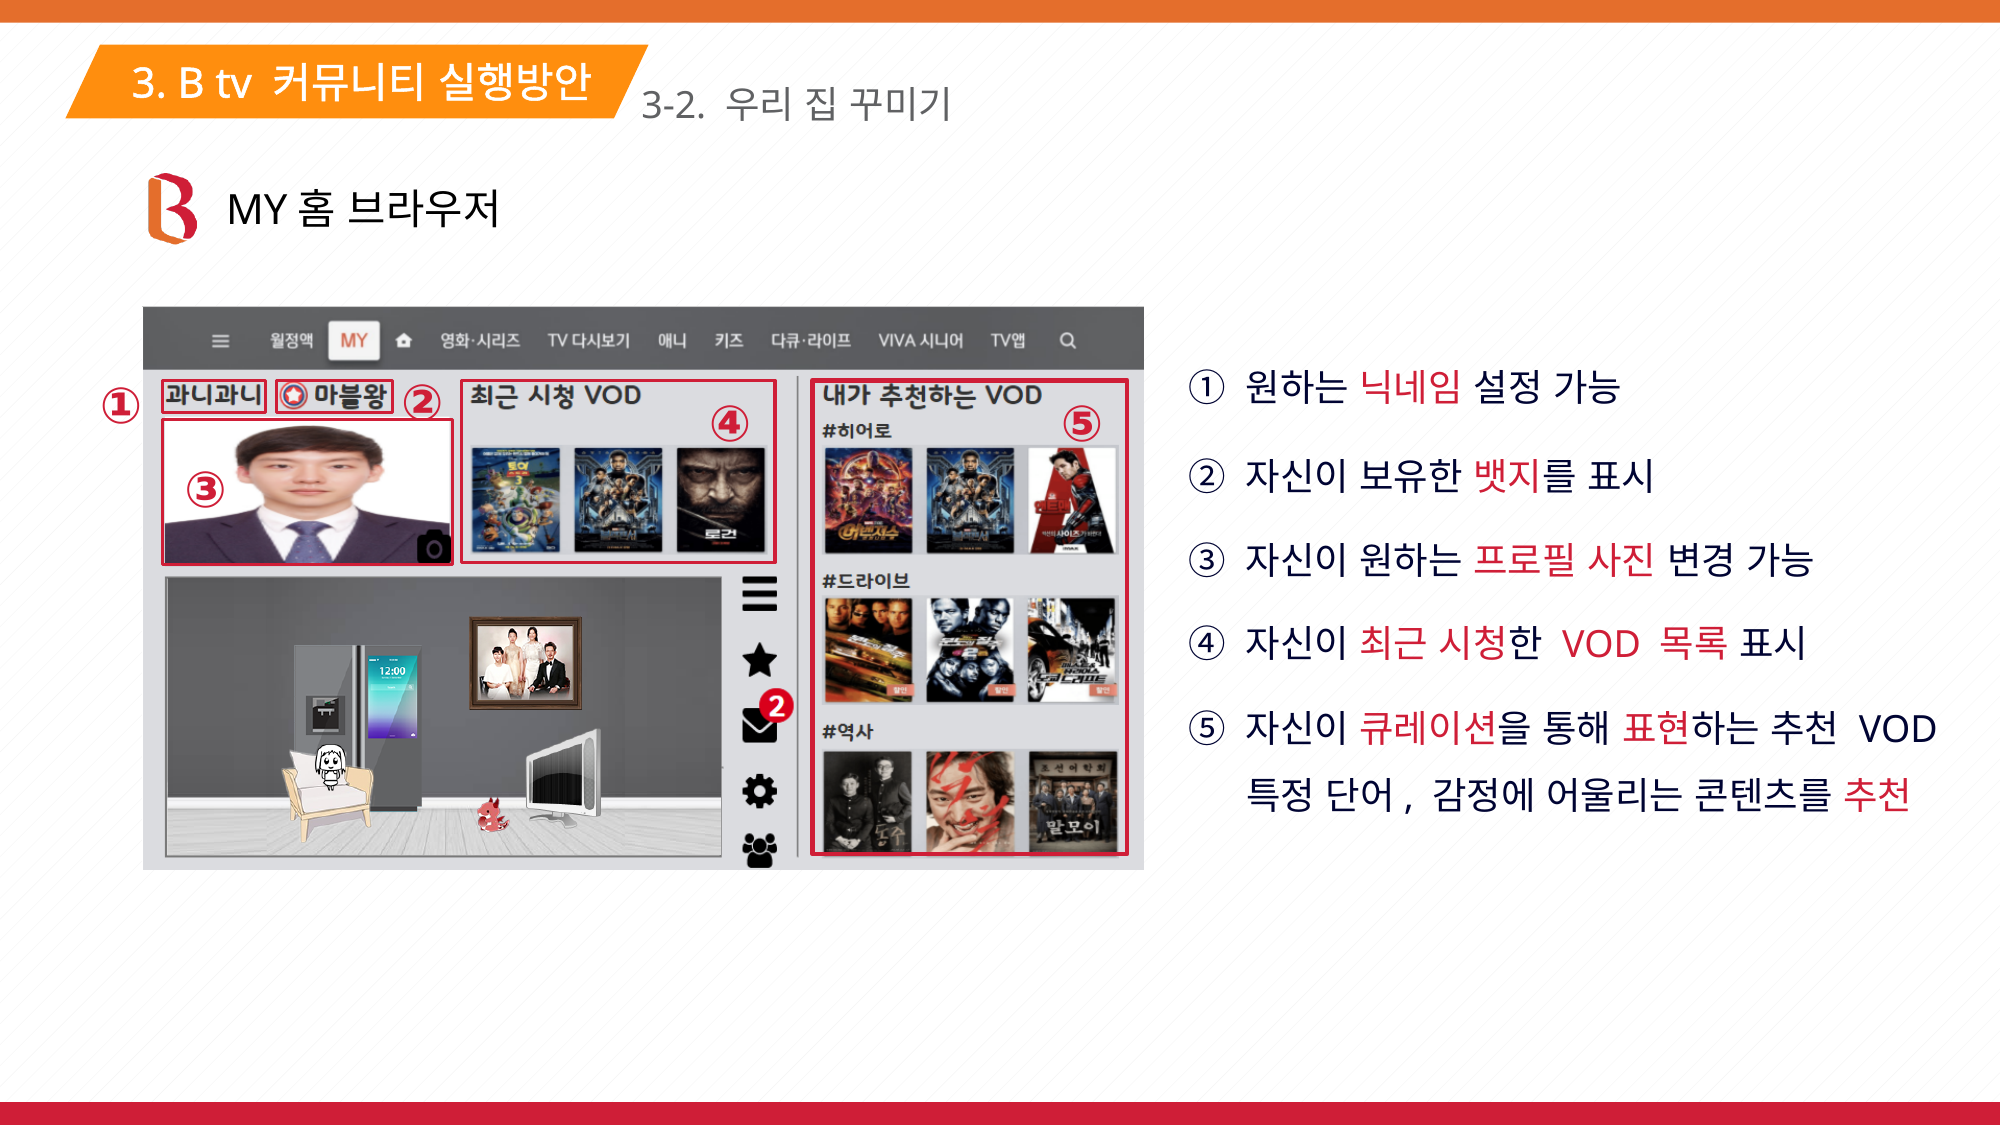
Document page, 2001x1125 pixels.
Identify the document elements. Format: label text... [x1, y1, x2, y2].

text_box [0, 1100, 2000, 1125]
text_box ④ 자신이 최근 시청한 VOD 목록 표시 [1173, 590, 2000, 673]
text_box 3-2. 우리 집 꾸미기 [626, 74, 969, 134]
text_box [65, 44, 649, 119]
text_box ⑤ 자신이 큐레이션을 통해 표현하는 추천 VOD 특정 단어, 감정에 어울리는 콘텐츠를 추천 [1173, 675, 2000, 893]
text_box [0, 0, 2000, 25]
picture [131, 155, 208, 261]
text_box ② 자신이 보유한 뱃지를 표시 [1173, 423, 2000, 506]
text_box ① 원하는 닉네임 설정 가능 [1173, 333, 2000, 417]
text_box MY홈 브라우저 [213, 175, 517, 240]
text_box ③ 자신이 원하는 프로필 사진 변경 가능 [1173, 506, 2000, 590]
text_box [84, 306, 1145, 870]
